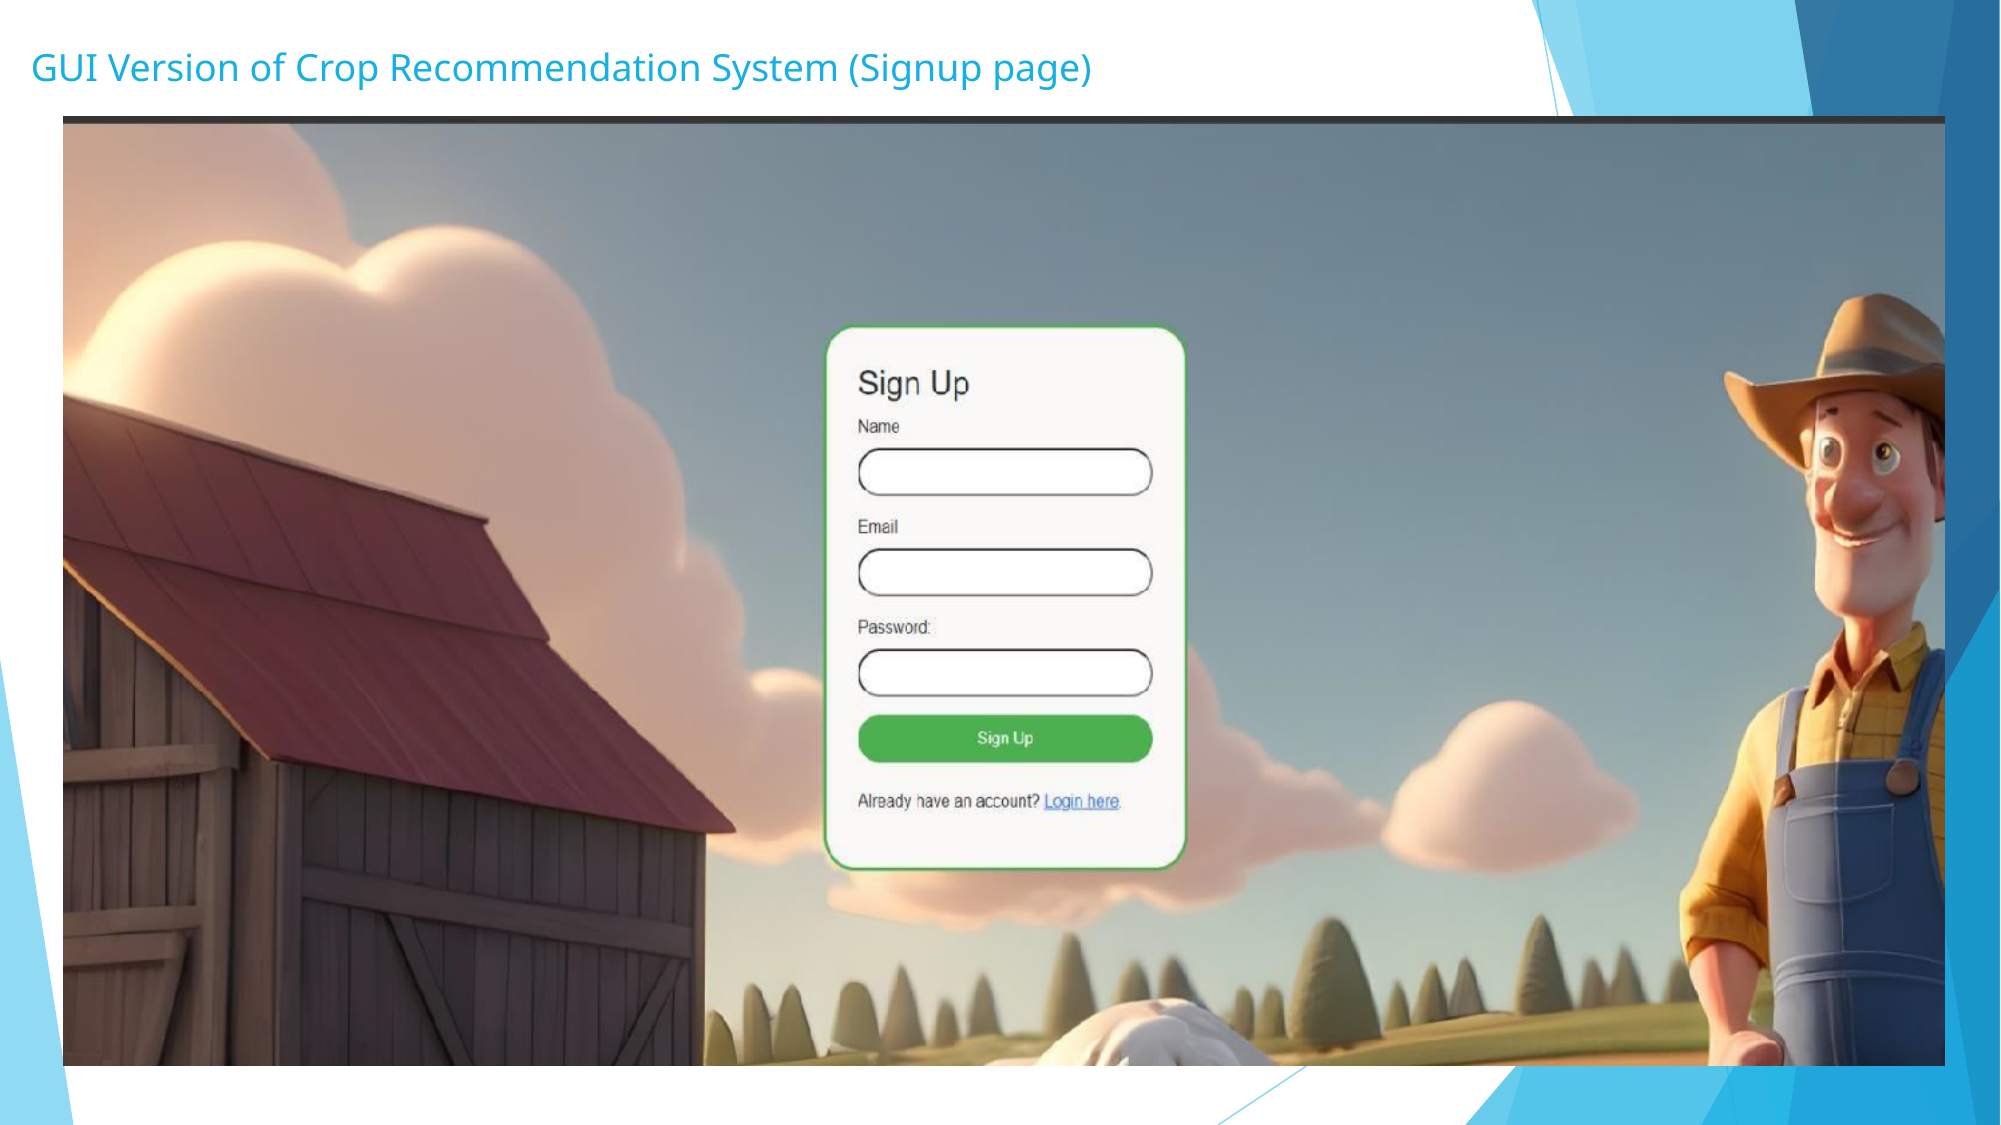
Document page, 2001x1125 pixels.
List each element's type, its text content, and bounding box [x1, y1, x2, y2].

text_box GUI Version of Crop Recommendation System (Signup page) [15, 36, 1147, 96]
picture [63, 116, 1945, 1067]
